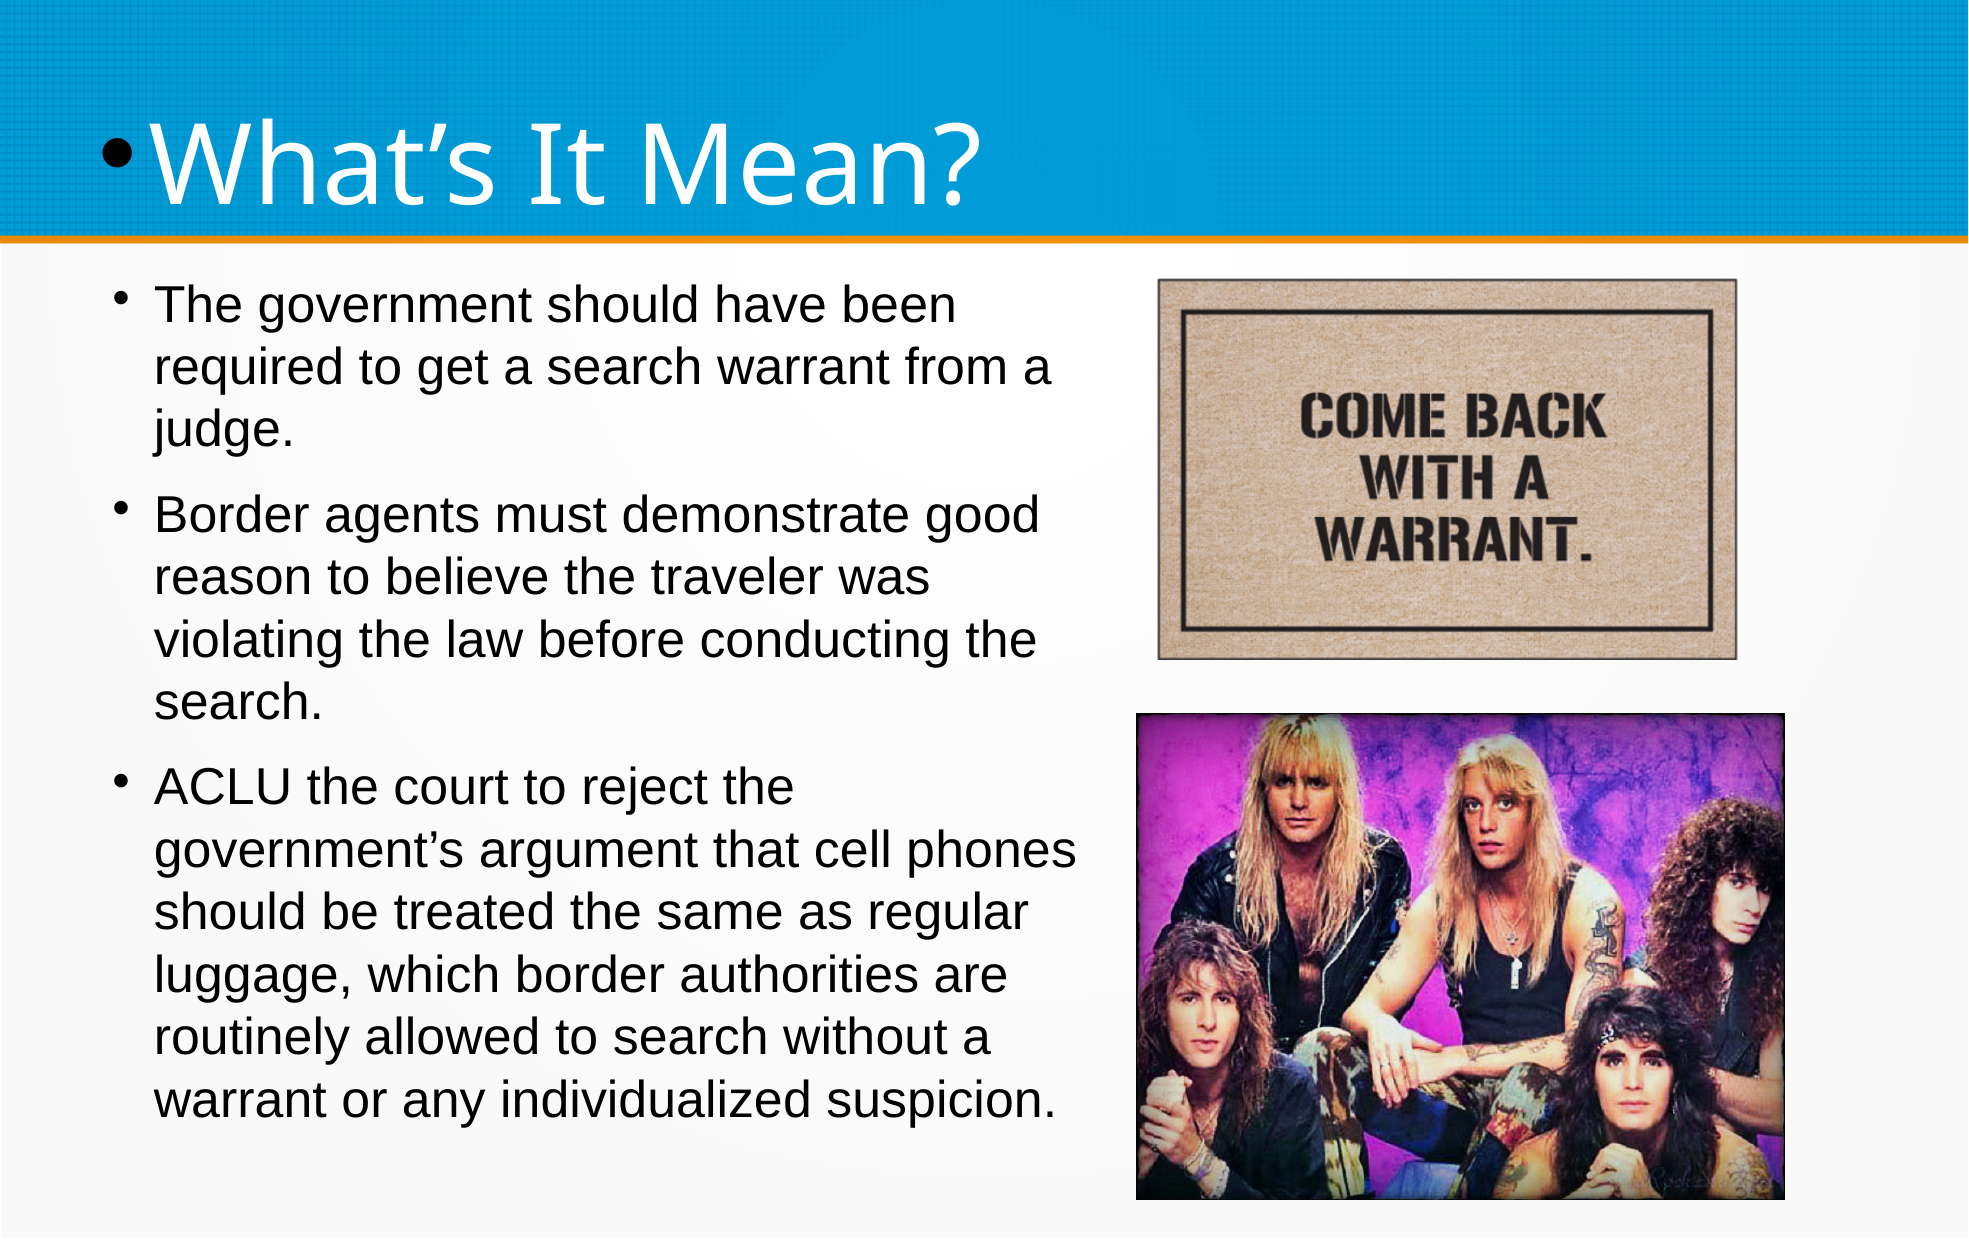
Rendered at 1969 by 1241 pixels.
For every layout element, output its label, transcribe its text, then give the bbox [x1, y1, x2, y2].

picture [0, 236, 1969, 1241]
text_box The government should have been required to get a search warrant from a judge. Border agents must demonstrate good reason to believe the traveler was violating the law before conducting the search. ACLU the court to reject the government’s argument that cell phones should be treated the same as regular luggage, which border authorities are routinely allowed to search without a warrant or any individualized suspicion. [98, 270, 1080, 1200]
text_box [1080, 314, 1860, 1080]
text_box What’s It Mean? [98, 19, 1870, 227]
